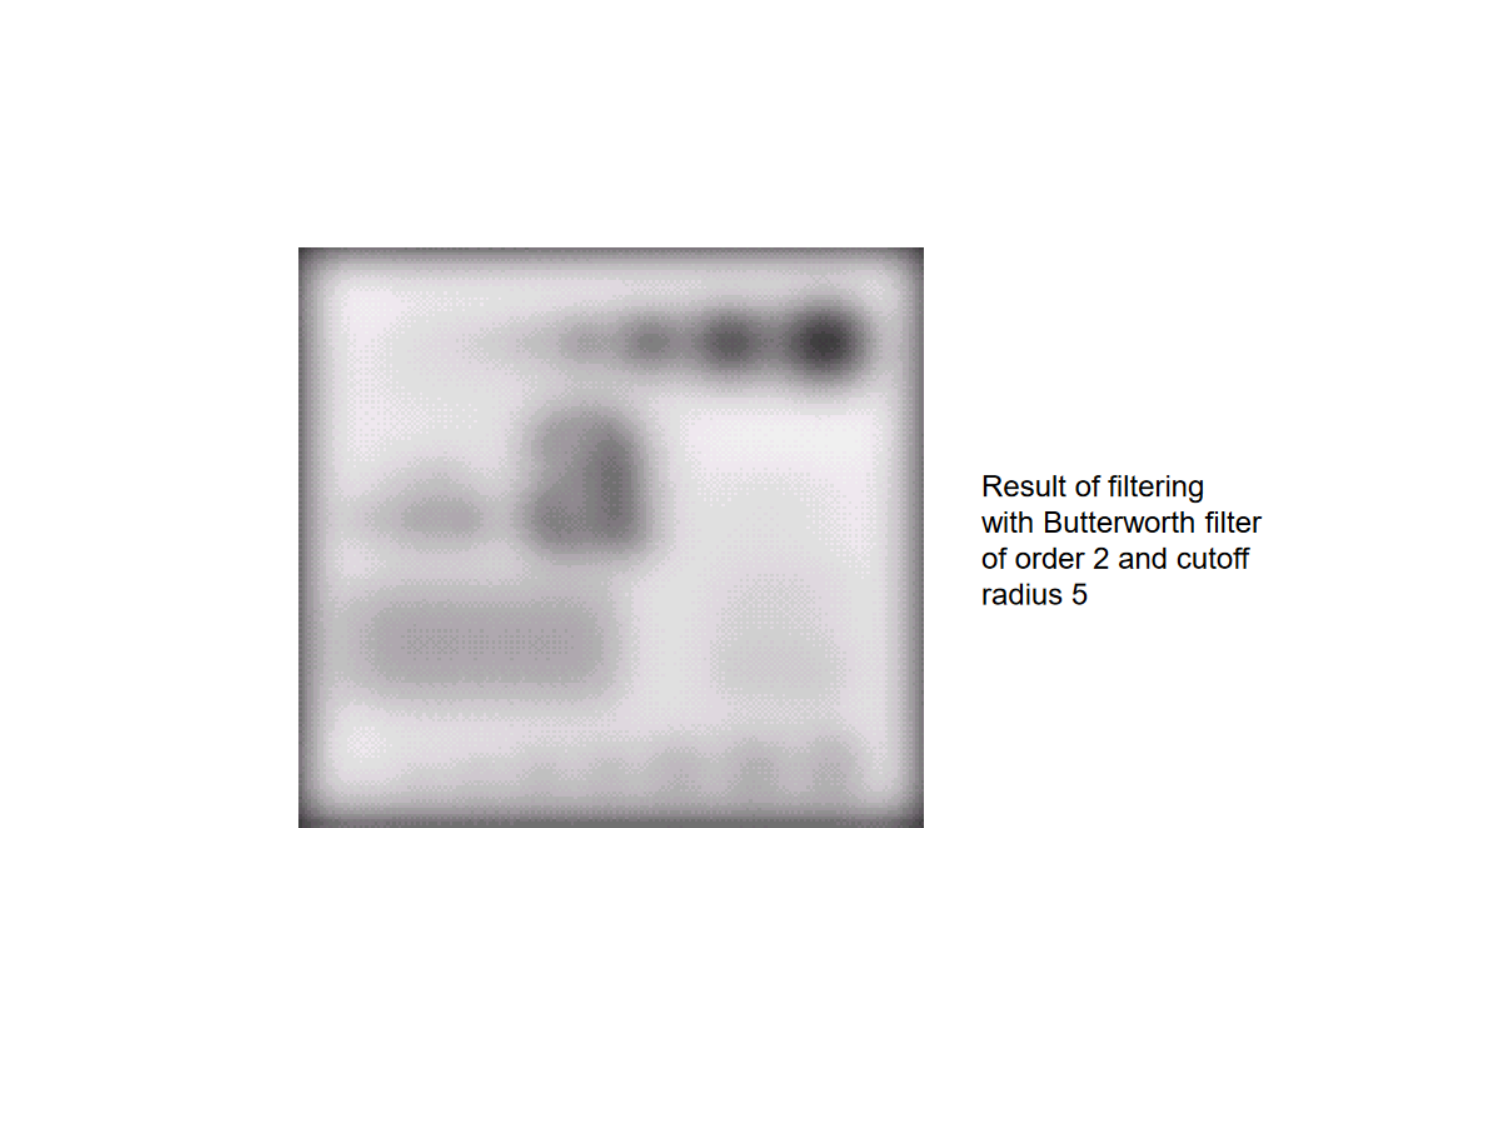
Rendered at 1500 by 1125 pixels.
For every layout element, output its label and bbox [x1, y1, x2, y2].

list [226, 220, 1274, 829]
